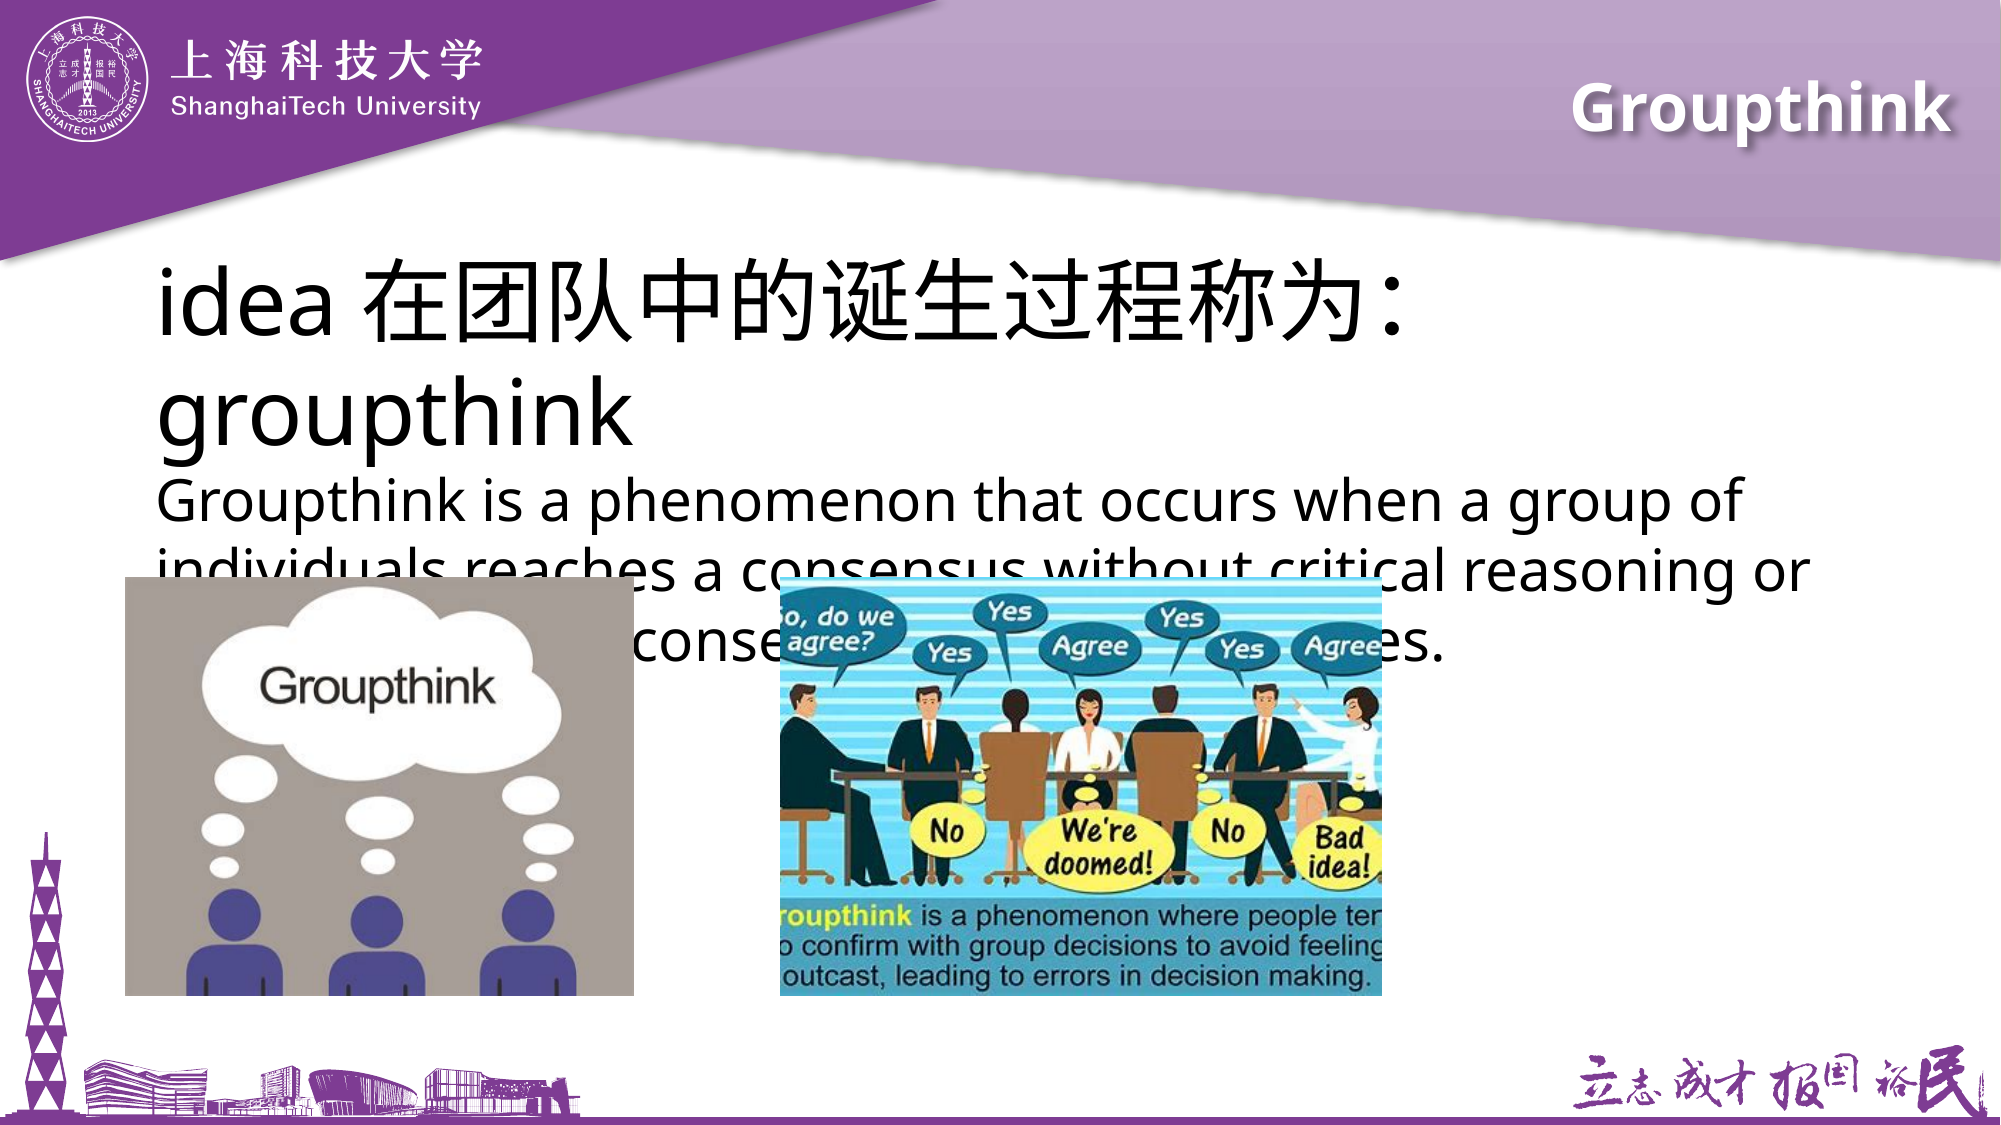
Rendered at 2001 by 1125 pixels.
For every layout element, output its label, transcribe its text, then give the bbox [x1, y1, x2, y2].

text_box idea在团队中的诞生过程称为：groupthink Groupthink is a phenomenon that occurs when a group of individuals reaches a consensus without critical reasoning or evaluation of the consequences or alternatives. [140, 236, 1944, 1010]
picture [125, 577, 634, 996]
title Groupthink [242, 1, 1968, 219]
picture [780, 577, 1382, 996]
